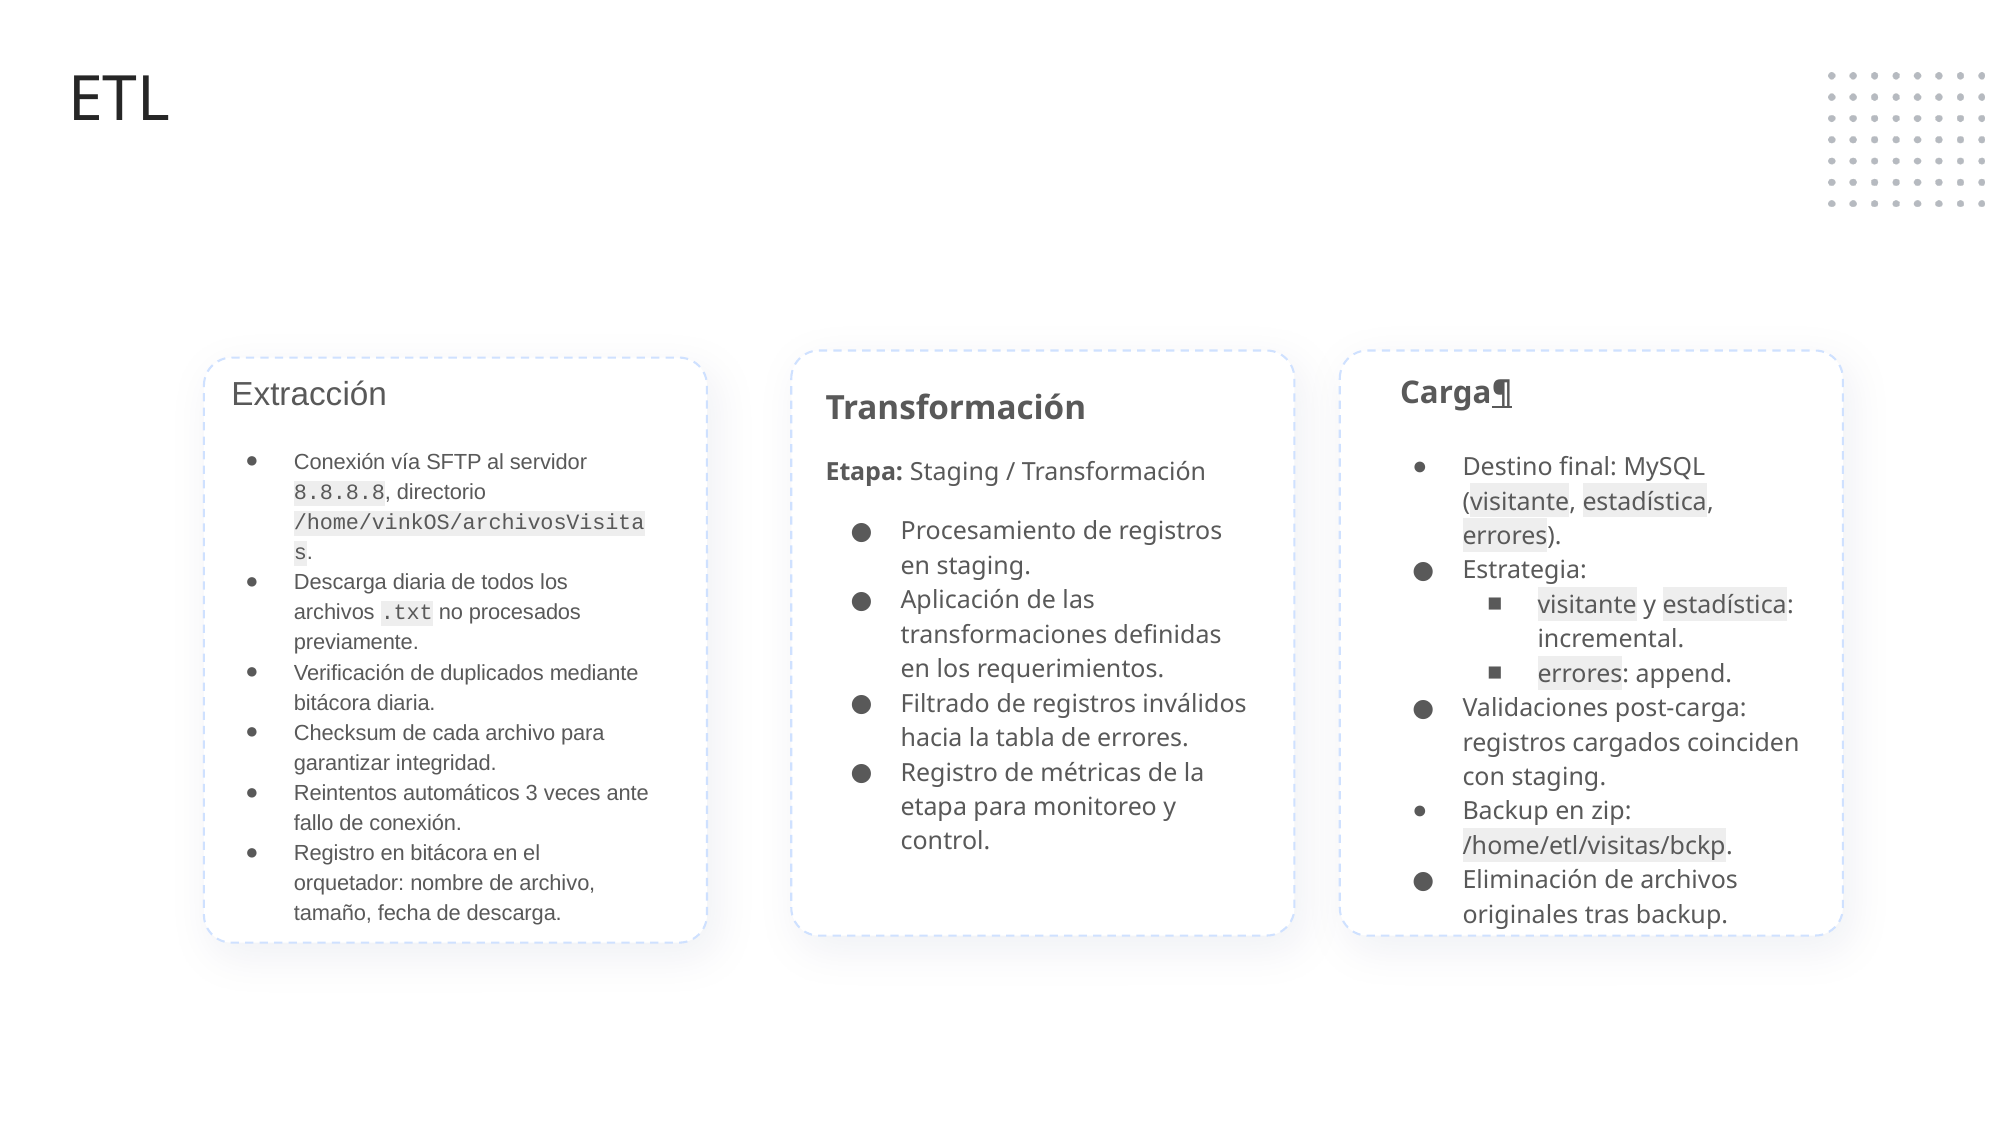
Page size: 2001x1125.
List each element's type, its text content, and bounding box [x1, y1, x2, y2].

text_box Carga¶ Destino final: MySQL (visitante, estadística, errores). Estrategia: visitante y estadística: incremental. errores: append. Validaciones post-carga: registros cargados coinciden con staging. Backup en zip: /home/etl/visitas/bckp. Eliminación de archivos originales tras backup. [1372, 364, 1833, 936]
text_box [210, 357, 708, 943]
title ETL [53, 59, 1725, 154]
text_box Extracción Conexión vía SFTP al servidor 8.8.8.8, directorio /home/vinkOS/archivosVisitas. Descarga diaria de todos los archivos .txt no procesados previamente. Verificación de duplicados mediante bitácora diaria. Checksum de cada archivo para garantizar integridad. Reintentos automáticos 3 veces ante fallo de conexión. Registro en bitácora en el orquetador: nombre de archivo, tamaño, fecha de descarga. [203, 364, 665, 933]
text_box [1339, 350, 1843, 936]
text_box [791, 350, 1295, 936]
